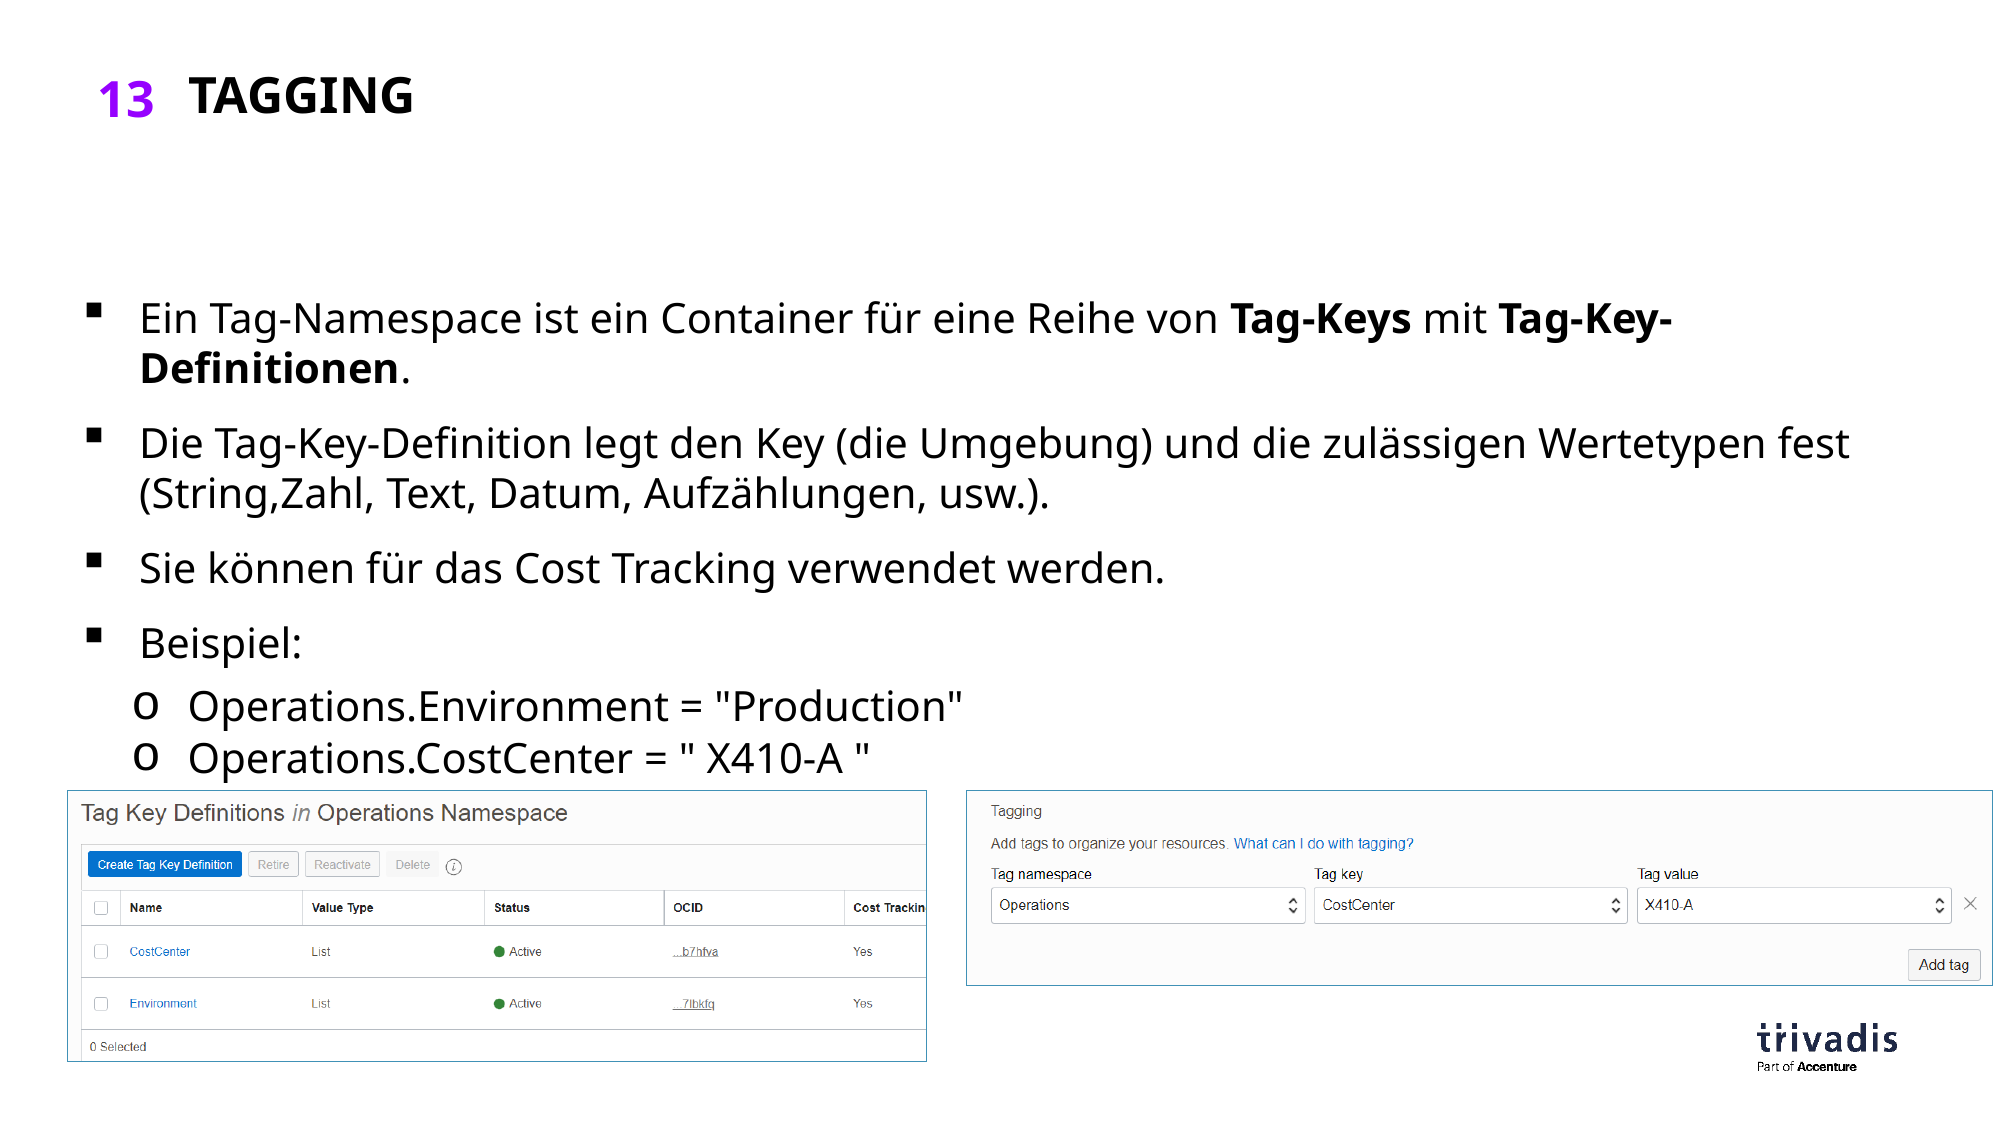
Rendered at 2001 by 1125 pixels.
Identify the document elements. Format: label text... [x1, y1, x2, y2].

picture [1757, 1062, 1897, 1071]
picture [67, 790, 927, 1062]
list Ein Tag-Namespace ist ein Container für eine Reihe von Tag-Keys mit Tag-Key-Definitionen. Die Tag-Key-Definition legt den Key (die Umgebung) und die zulässigen Wertetypen fest (String,Zahl, Text, Datum, Aufzählungen, usw.). Sie können für das Cost Tracking verwendet werden. Beispiel: Operations.Environment = "Production" Operations.CostCenter = " X410-A " [65, 284, 1933, 1062]
picture [966, 790, 1993, 987]
title tagging [170, 63, 1933, 136]
